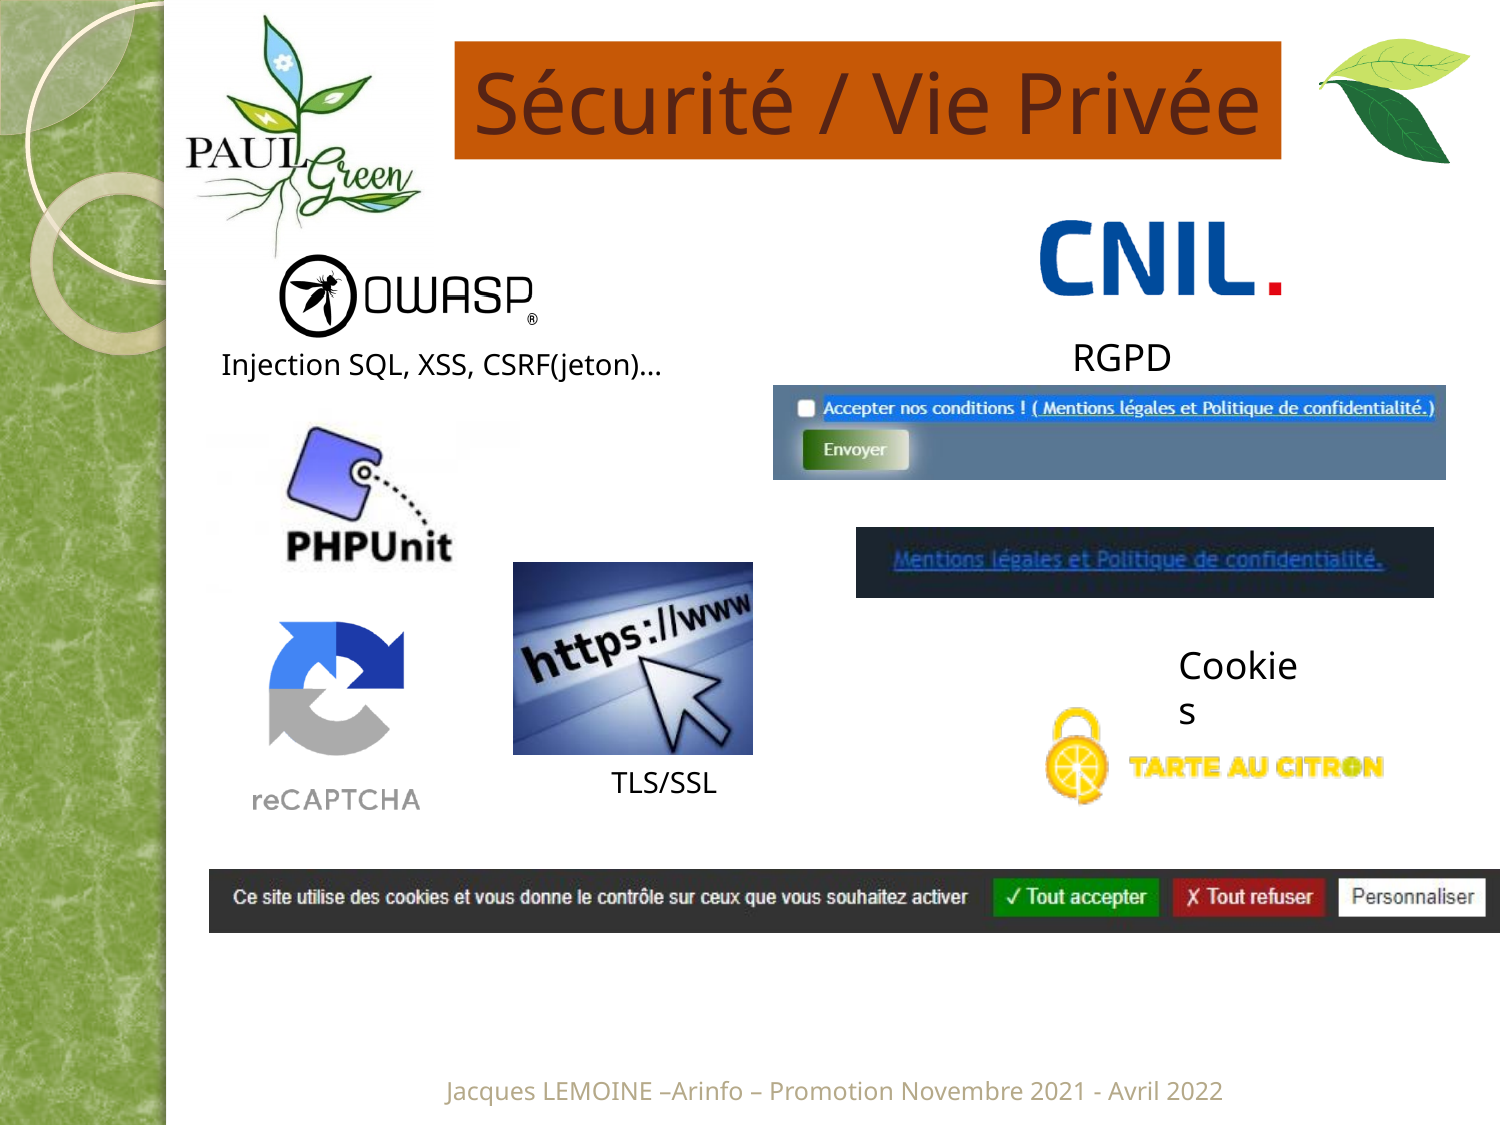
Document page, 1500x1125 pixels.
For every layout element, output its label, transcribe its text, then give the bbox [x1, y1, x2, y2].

picture [962, 219, 1360, 296]
text_box TLS/SSL [596, 756, 762, 807]
picture [1045, 703, 1386, 811]
picture [1319, 27, 1477, 171]
picture [856, 526, 1434, 599]
title Sécurité / Vie Privée [454, 41, 1282, 160]
footer Jacques LEMOINE –Arinfo – Promotion Novembre 2021 - Avril 2022 [171, 1046, 1500, 1113]
picture [208, 869, 1500, 933]
text_box RGPD [1057, 326, 1223, 382]
text_box Injection SQL, XSS, CSRF(jeton)… [206, 338, 680, 389]
text_box Cookies [1163, 634, 1329, 701]
picture [206, 396, 753, 756]
picture [253, 621, 420, 810]
picture [773, 385, 1446, 480]
picture [163, 0, 550, 350]
